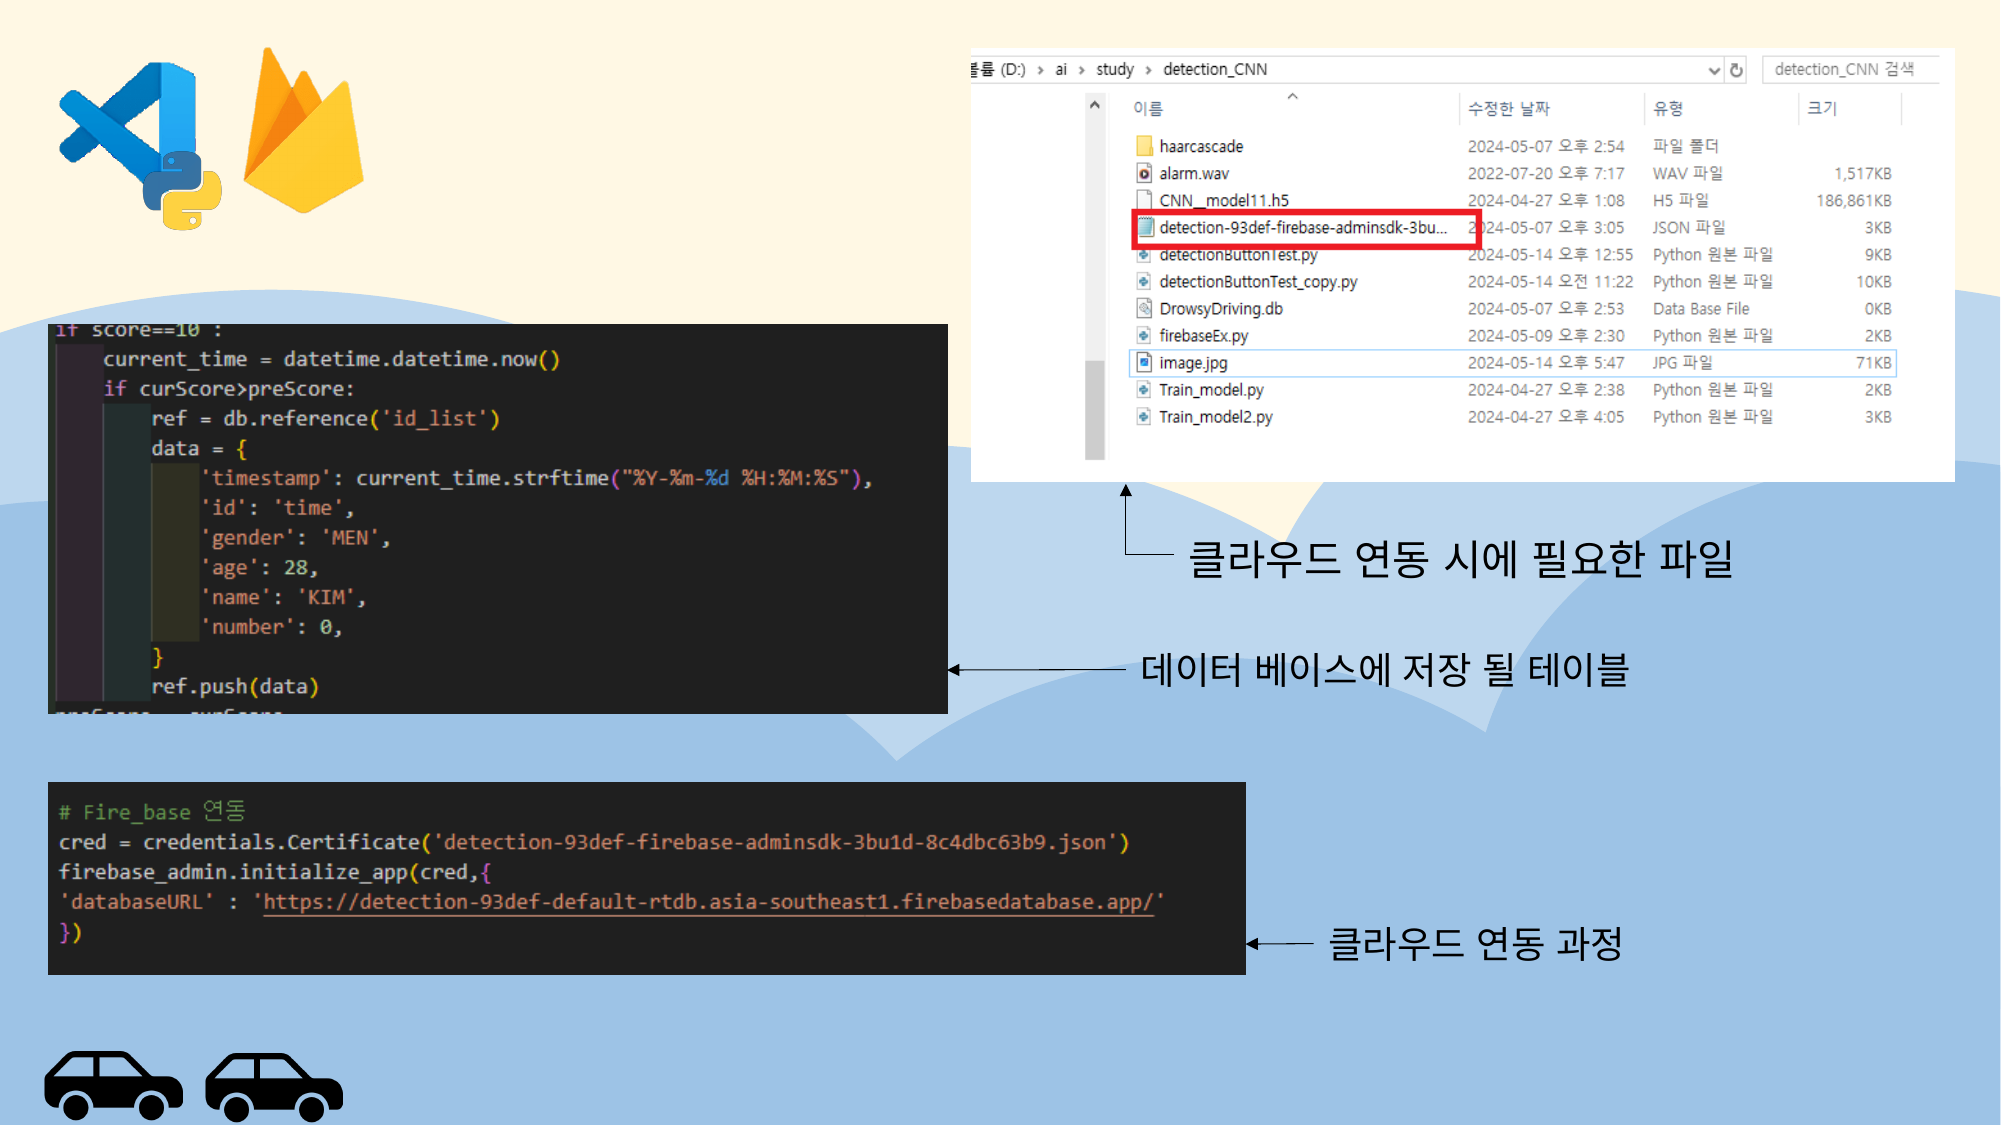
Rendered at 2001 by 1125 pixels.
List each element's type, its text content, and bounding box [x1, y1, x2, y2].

picture [971, 48, 1955, 482]
picture [48, 324, 948, 714]
picture [48, 782, 1246, 975]
text_box 데이터 베이스에 저장 될 테이블 [1125, 639, 1683, 700]
text_box 클라우드 연동 과정 [1313, 913, 1871, 974]
picture [231, 39, 375, 224]
picture [38, 1010, 189, 1125]
picture [199, 1012, 349, 1125]
text_box 클라우드 연동 시에 필요한 파일 [1174, 526, 2000, 591]
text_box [1125, 483, 1174, 555]
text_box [35, 39, 231, 235]
